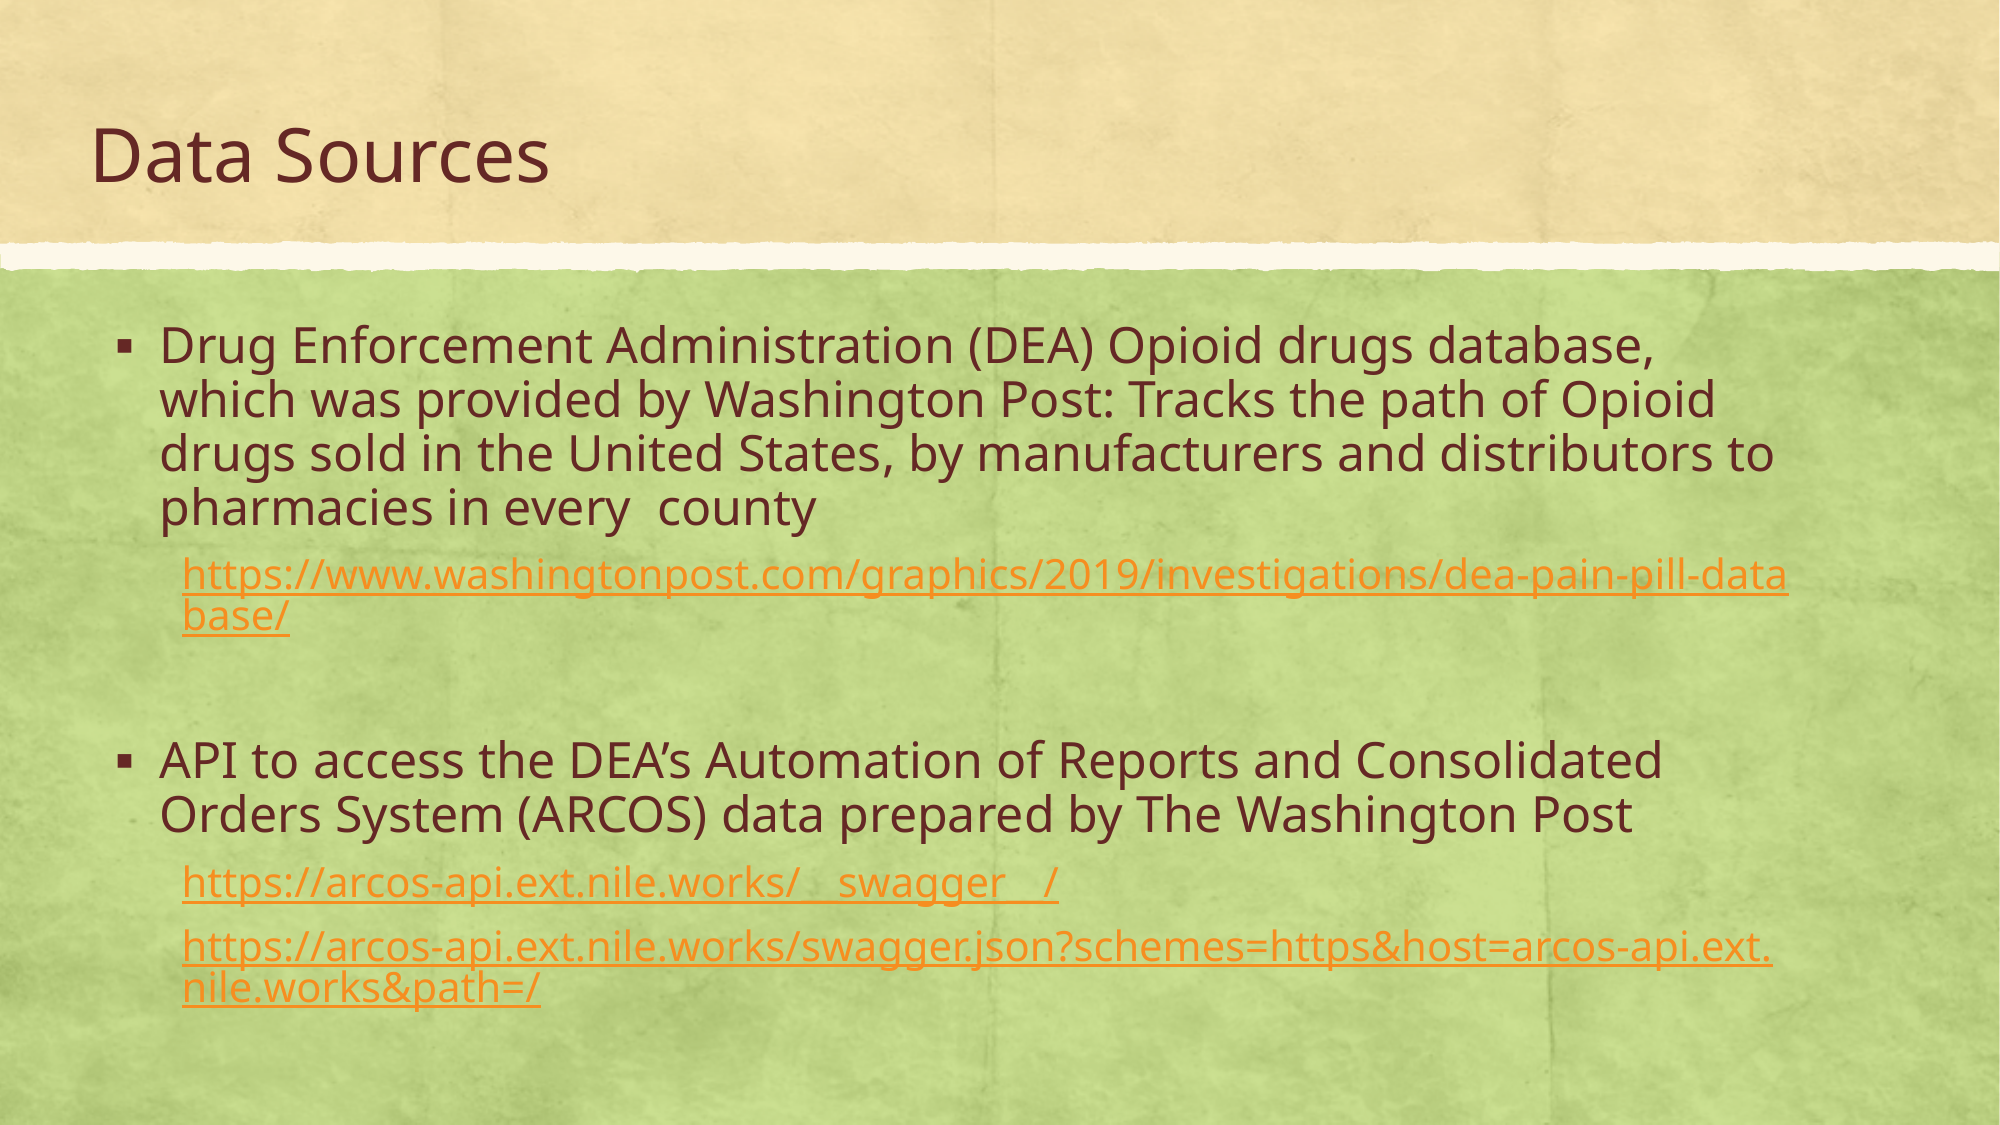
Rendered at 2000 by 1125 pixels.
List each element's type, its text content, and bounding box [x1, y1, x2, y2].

list Drug Enforcement Administration (DEA) Opioid drugs database, which was provided by Washington Post: Tracks the path of Opioid drugs sold in the United States, by manufacturers and distributors to pharmacies in every county https://www.washingtonpost.com/graphics/2019/investigations/dea-pain-pill-database/ API to access the DEA’s Automation of Reports and Consolidated Orders System (ARCOS) data prepared by The Washington Post https://arcos-api.ext.nile.works/__swagger__/ https://arcos-api.ext.nile.works/swagger.json?schemes=https&host=arcos-api.ext.nile.works&path=/ [99, 312, 1813, 1013]
title Data Sources [74, 18, 1575, 207]
